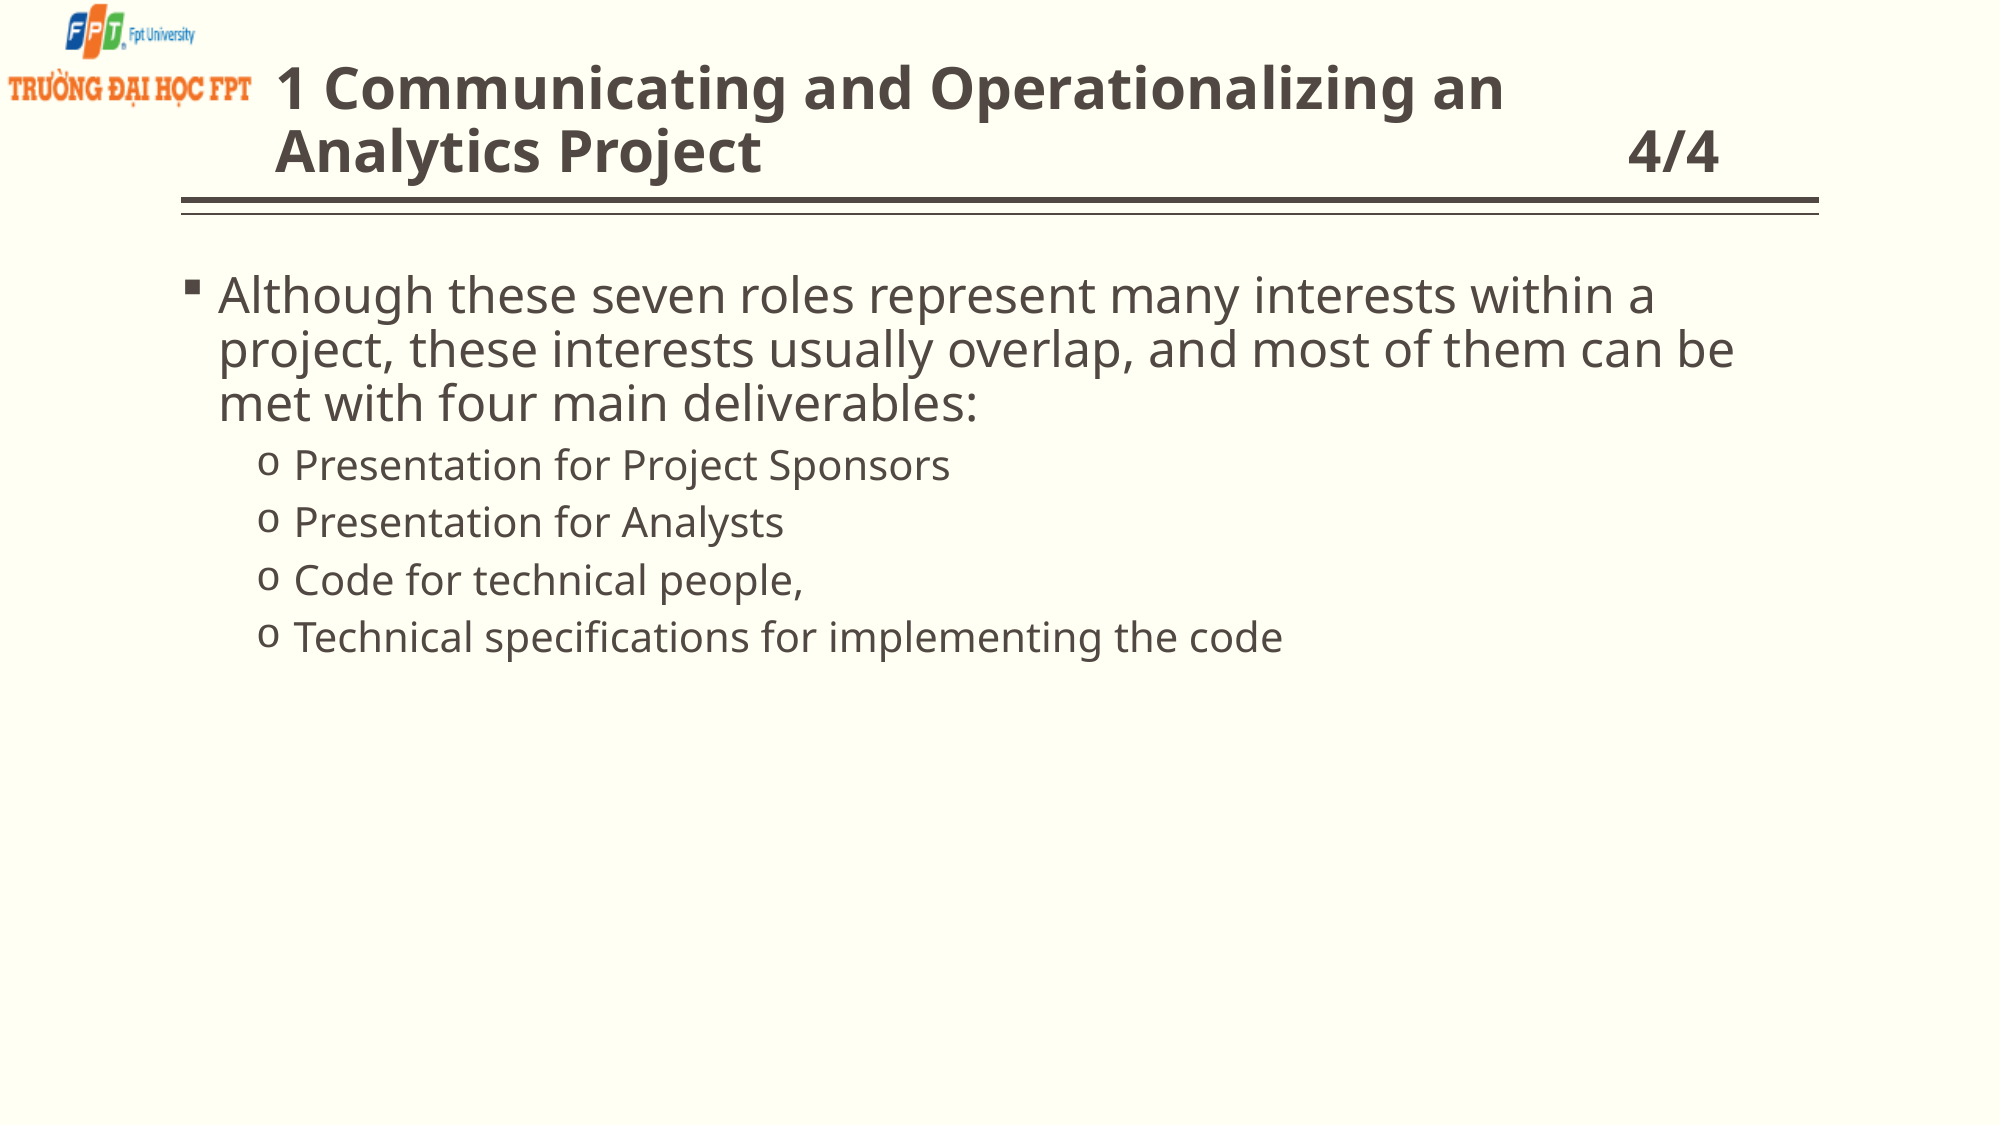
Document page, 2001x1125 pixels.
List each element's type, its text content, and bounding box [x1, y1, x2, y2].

picture [0, 0, 272, 121]
title 1 Communicating and Operationalizing an Analytics Project 4/4 [275, 12, 1819, 193]
list Although these seven roles represent many interests within a project, these interests usually overlap, and most of them can be met with four main deliverables: Presentation for Project Sponsors Presentation for Analysts Code for technical people, Technical specifications for implementing the code [181, 262, 1819, 1013]
